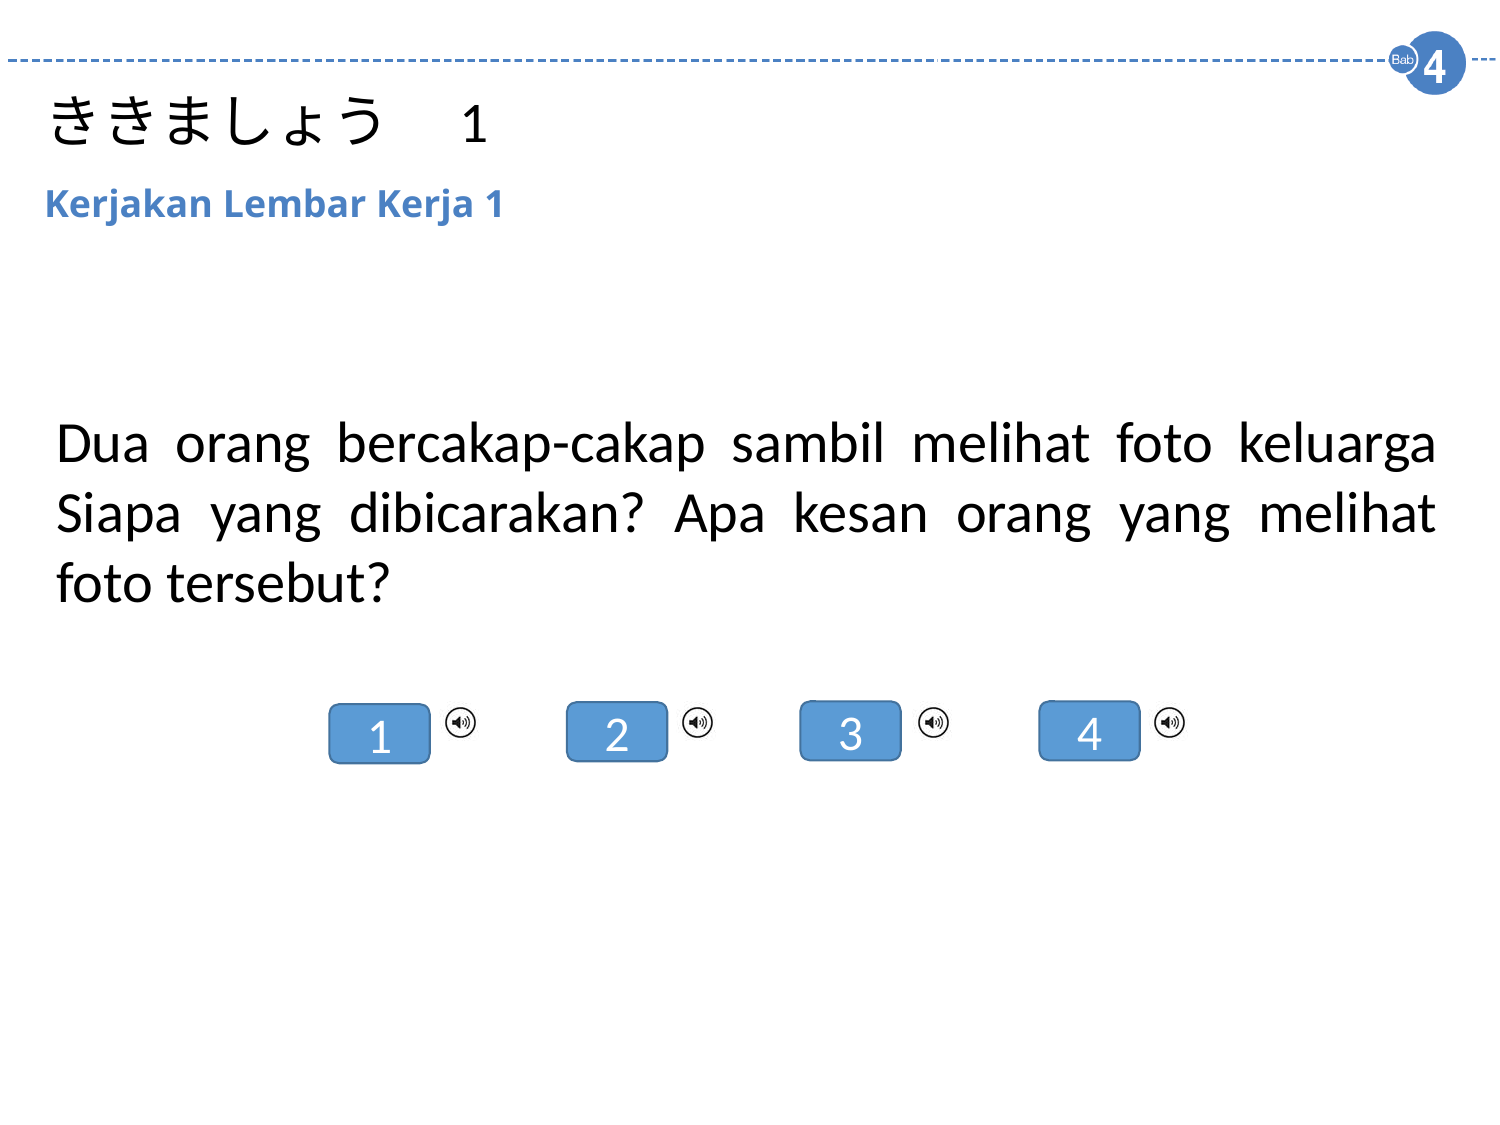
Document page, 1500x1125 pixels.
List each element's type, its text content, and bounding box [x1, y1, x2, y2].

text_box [4, 29, 1498, 96]
title ききましょう 1 [29, 96, 588, 160]
picture [1139, 692, 1199, 752]
text_box 1 [328, 703, 431, 765]
text_box 3 [799, 700, 902, 762]
text_box Kerjakan Lembar Kerja 1 [28, 160, 591, 244]
text_box 4 [1038, 700, 1141, 762]
picture [430, 692, 491, 752]
text_box 2 [565, 701, 669, 763]
picture [903, 692, 963, 752]
text_box Dua orang bercakap-cakap sambil melihat foto keluarga Siapa yang dibicarakan? Apa kesan orang yang melihat foto tersebut? [41, 397, 1453, 622]
picture [667, 692, 727, 752]
